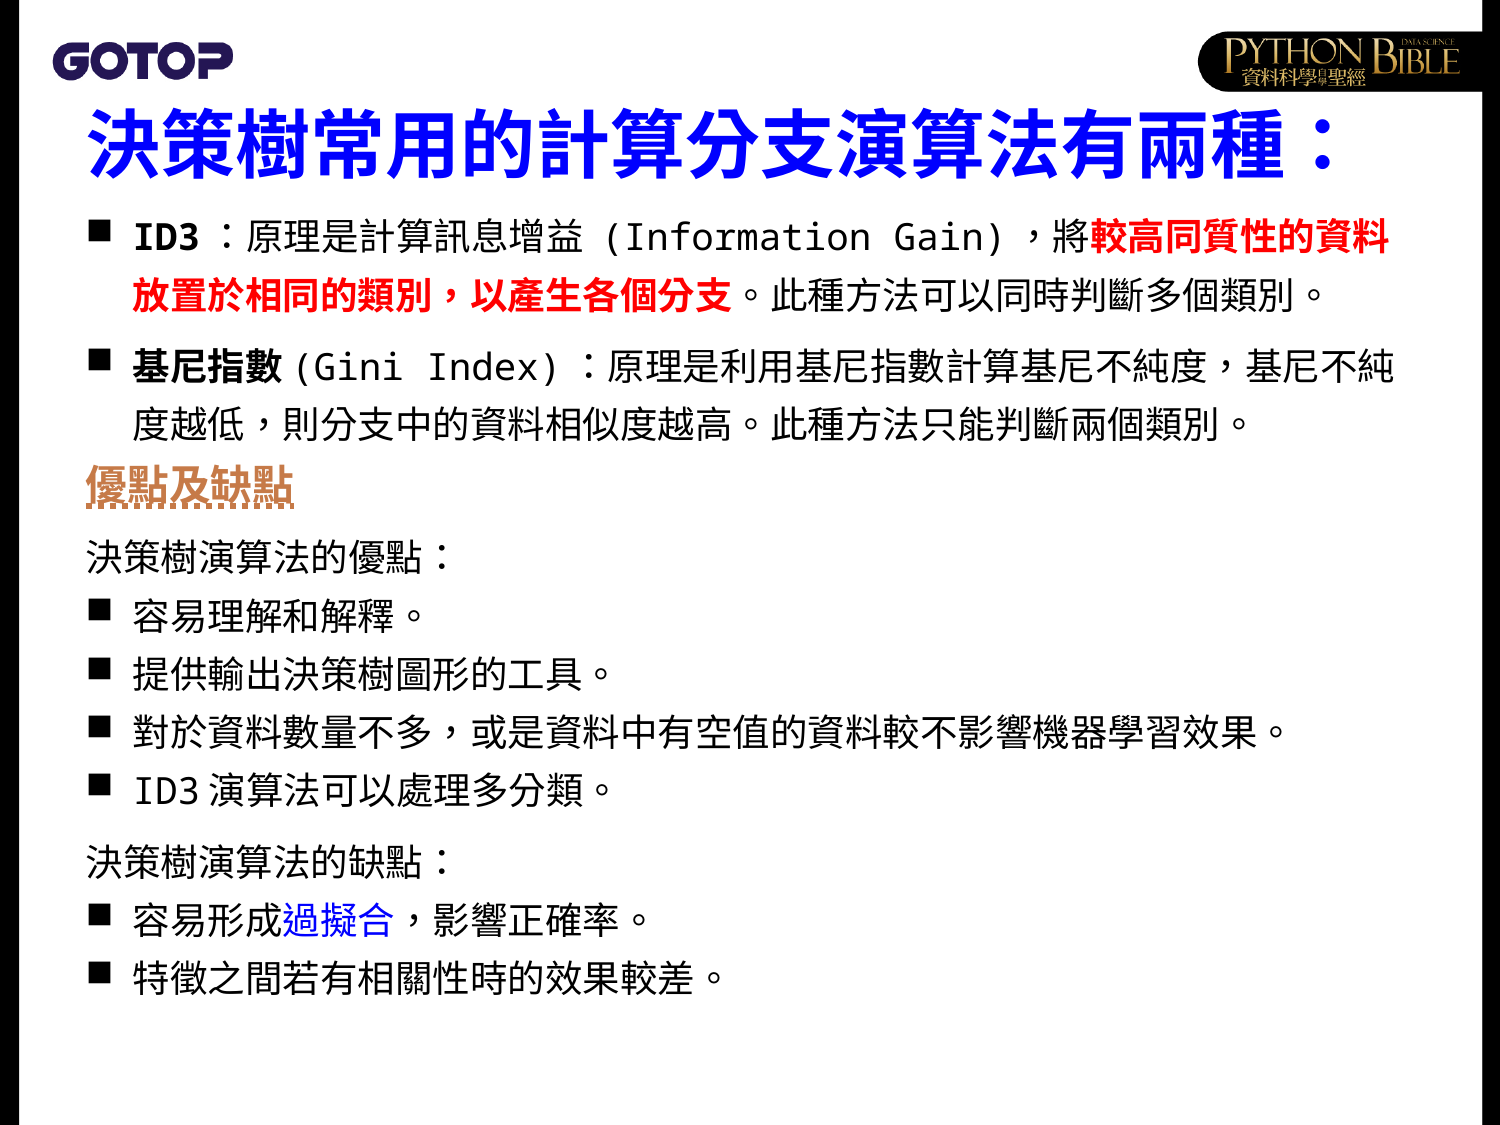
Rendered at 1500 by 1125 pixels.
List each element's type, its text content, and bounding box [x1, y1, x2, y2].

list 決策樹常用的計算分支演算法有兩種： ID3：原理是計算訊息增益 (Information Gain)，將較高同質性的資料放置於相同的類別，以產生各個分支。此種方法可以同時判斷多個類別。 基尼指數(Gini Index)：原理是利用基尼指數計算基尼不純度，基尼不純度越低，則分支中的資料相似度越高。此種方法只能判斷兩個類別。 優點及缺點 決策樹演算法的優點： 容易理解和解釋。 提供輸出決策樹圖形的工具。 對於資料數量不多，或是資料中有空值的資料較不影響機器學習效果。 ID3演算法可以處理多分類。 決策樹演算法的缺點： 容易形成過擬合，影響正確率。 特徵之間若有相關性時的效果較差。 [70, 121, 1430, 1067]
picture [0, 0, 1500, 1125]
